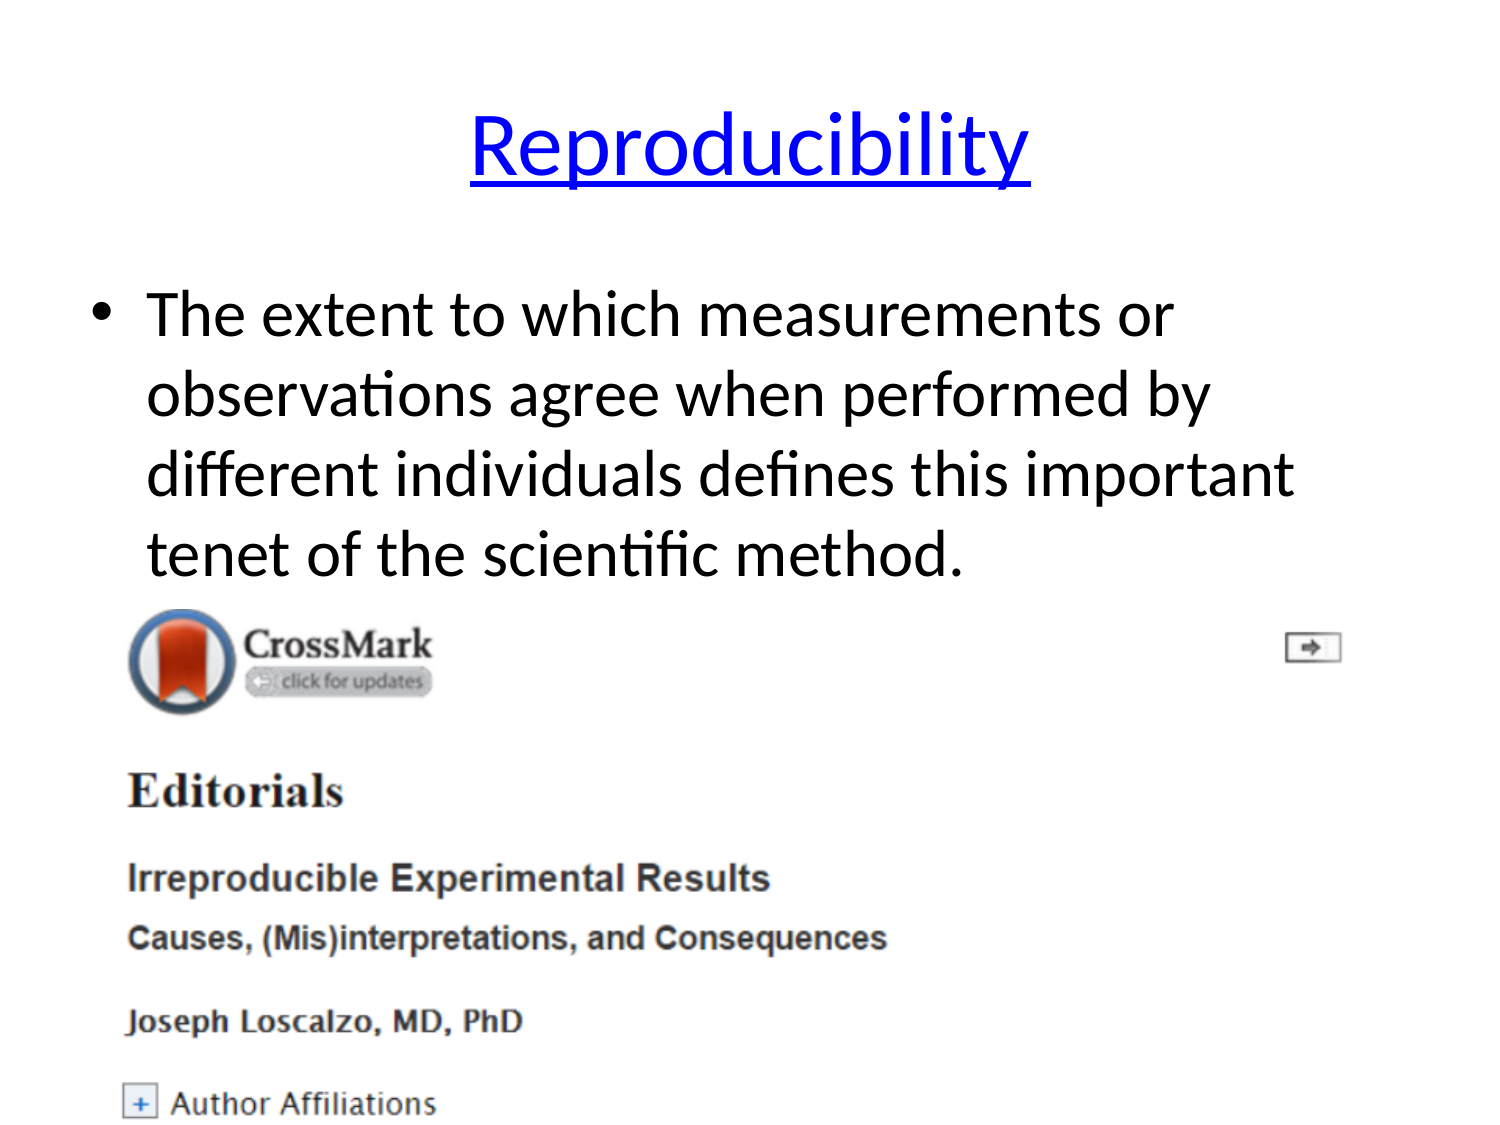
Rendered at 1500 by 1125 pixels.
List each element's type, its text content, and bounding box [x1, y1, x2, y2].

picture [74, 609, 1360, 1125]
list The extent to which measurements or observations agree when performed by different individuals defines this important tenet of the scientific method. [75, 262, 1425, 1005]
title Reproducibility [75, 45, 1425, 233]
